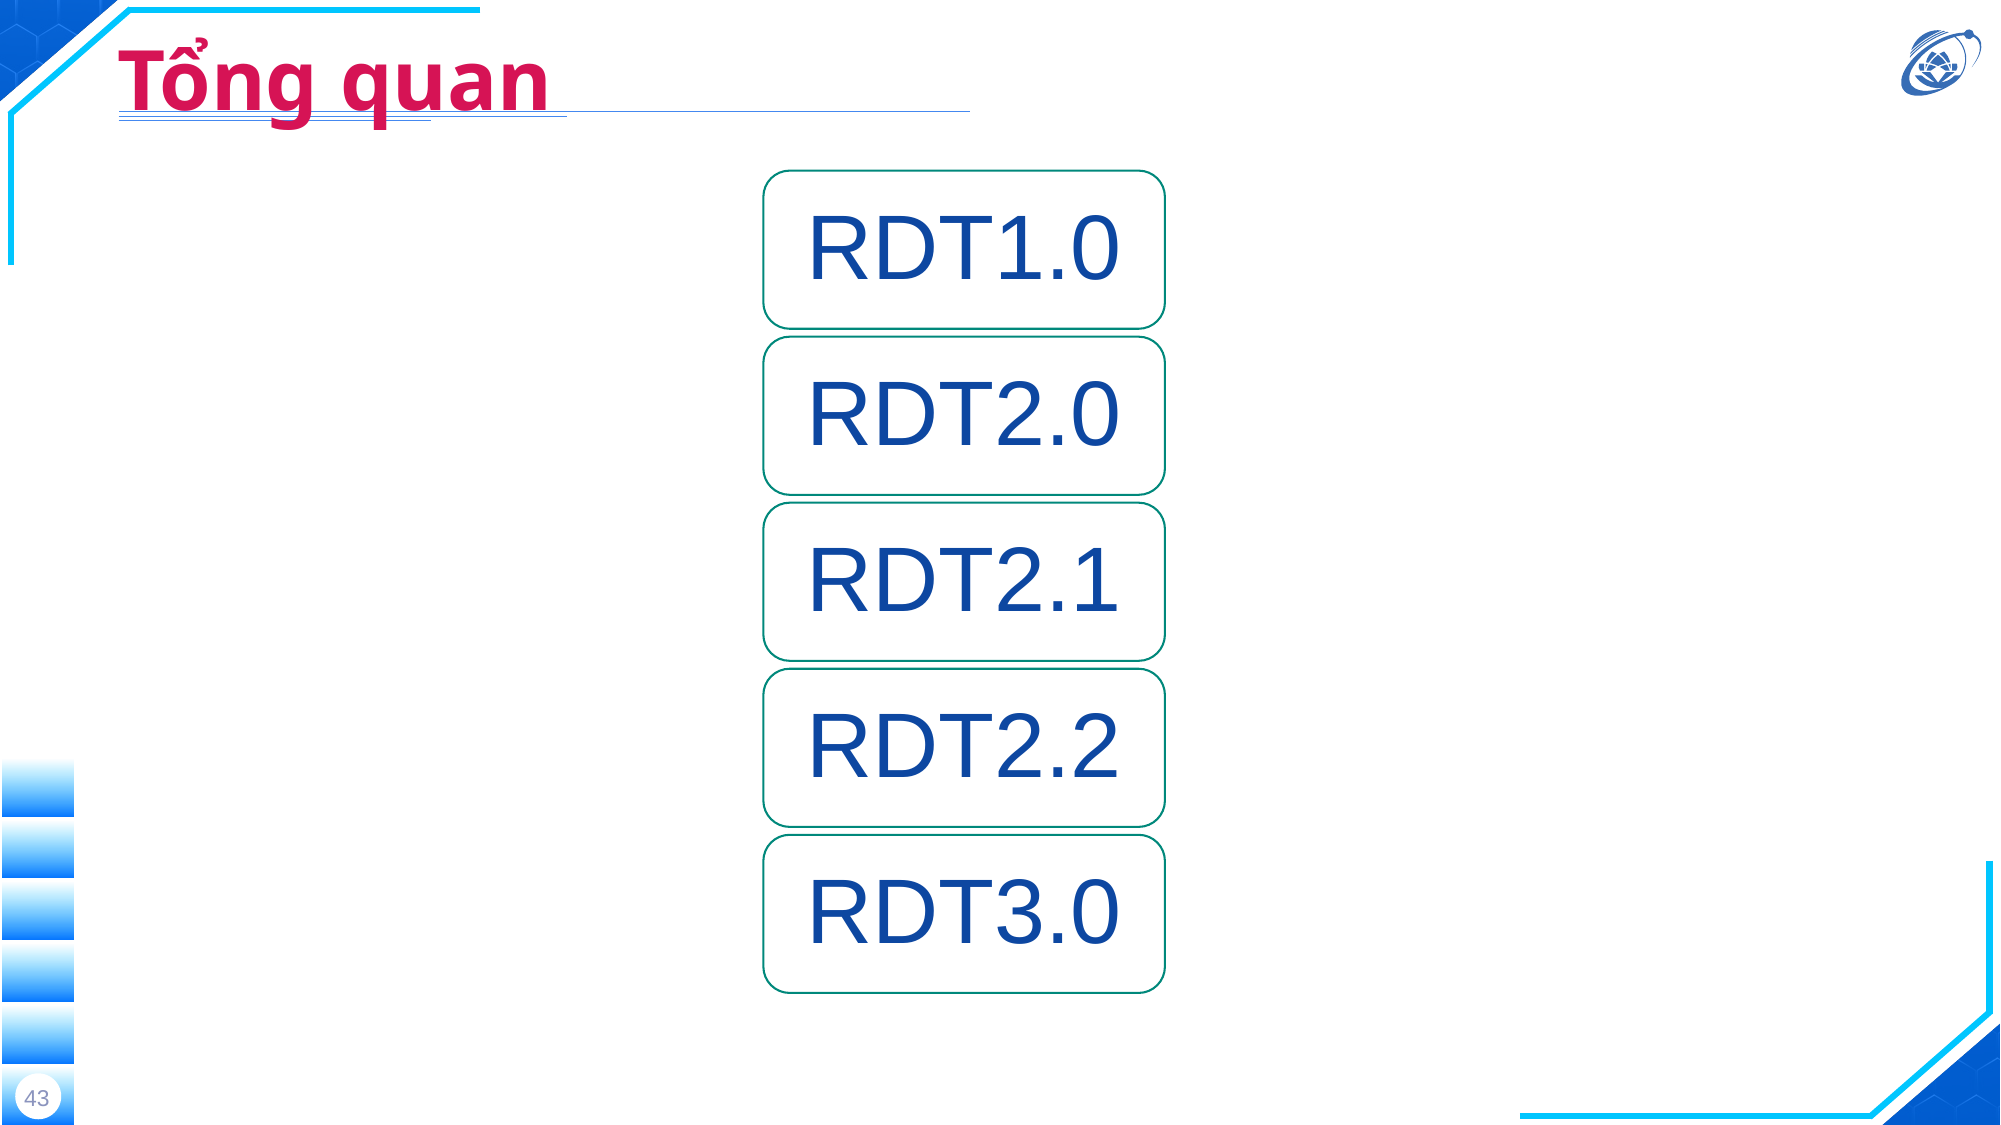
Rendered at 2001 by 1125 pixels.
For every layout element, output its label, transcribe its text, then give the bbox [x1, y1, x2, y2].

text_box RDT3.0 [762, 833, 1166, 994]
list [1909, 50, 1916, 58]
title Tổng quan [117, 28, 1863, 106]
text_box RDT2.0 [762, 335, 1166, 496]
text_box RDT1.0 [762, 169, 1166, 330]
slide_number 43 [0, 1073, 117, 1122]
text_box RDT2.2 [762, 667, 1166, 828]
text_box RDT2.1 [762, 501, 1166, 662]
